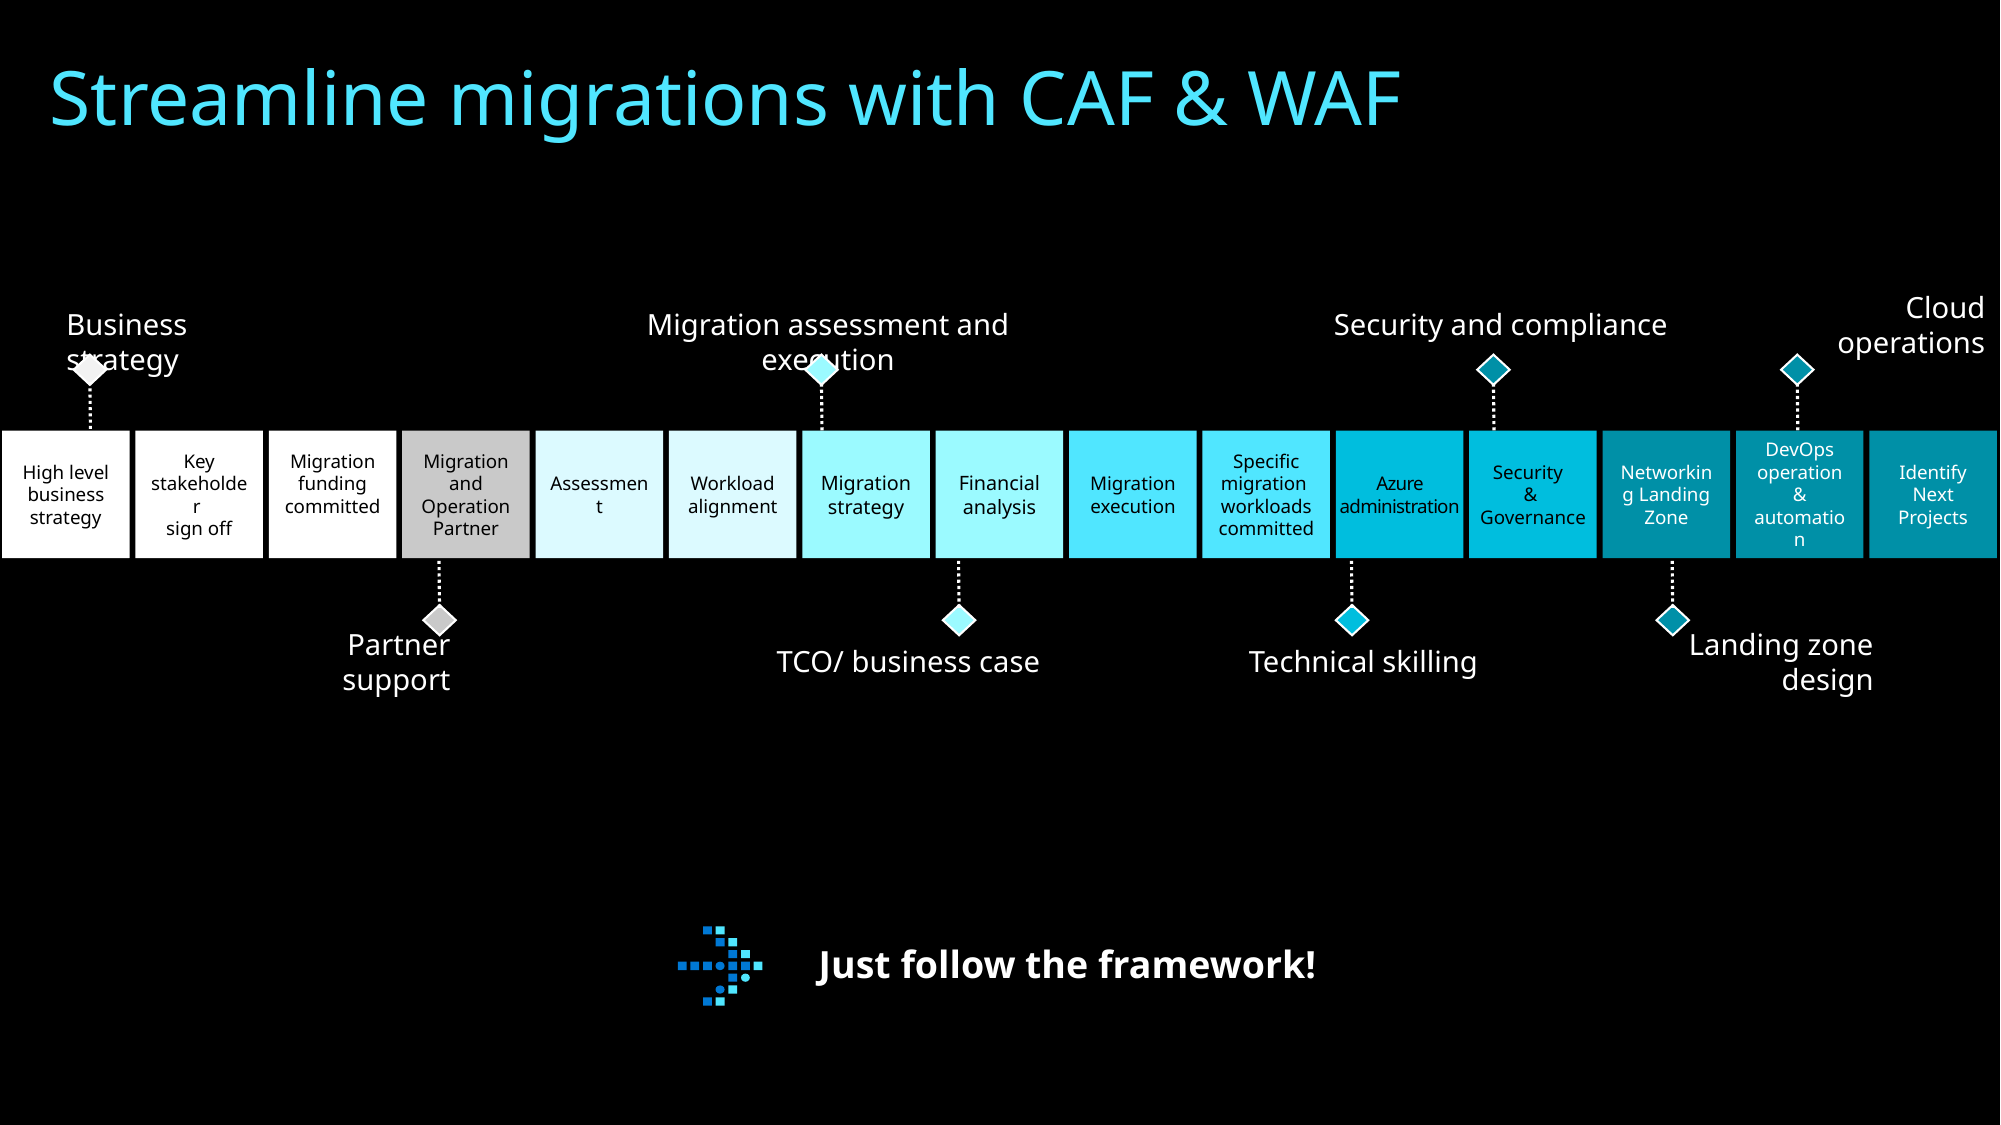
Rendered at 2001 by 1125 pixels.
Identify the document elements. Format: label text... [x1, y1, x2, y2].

text_box [1587, 481, 1715, 616]
title Streamline migrations with CAF & WAF [49, 42, 1868, 211]
text_box Migration assessment and execution [562, 299, 1094, 384]
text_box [1656, 560, 1689, 636]
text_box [1335, 560, 1369, 636]
text_box Migration funding committed [268, 430, 397, 559]
text_box Workload alignment [668, 430, 797, 559]
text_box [1781, 354, 1814, 431]
text_box Migration and Operation Partner [401, 430, 531, 559]
text_box Security & Governance [1468, 430, 1598, 559]
text_box Financial analysis [935, 430, 1064, 559]
text_box Security and compliance [1319, 299, 1738, 350]
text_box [805, 354, 838, 431]
text_box Assessment [535, 430, 664, 559]
text_box Identify Next Projects [1868, 430, 1998, 559]
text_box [73, 354, 107, 429]
text_box Partner support [223, 617, 466, 705]
text_box Networking Landing Zone [1602, 430, 1731, 559]
text_box Migration strategy [802, 430, 930, 559]
text_box Key stakeholder sign off [134, 430, 264, 559]
text_box Landing zone design [1575, 634, 1889, 688]
text_box Cloud operations [1738, 281, 2000, 369]
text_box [677, 893, 1357, 1039]
text_box DevOps operation & automation [1735, 430, 1865, 559]
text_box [423, 560, 456, 636]
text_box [1477, 354, 1510, 431]
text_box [942, 560, 976, 636]
text_box Technical skilling [1234, 635, 1511, 686]
text_box Business strategy [51, 299, 314, 384]
text_box Specific migration workloads committed [1201, 430, 1331, 559]
text_box Azure administration [1335, 430, 1464, 559]
text_box TCO/ business case [761, 636, 1064, 686]
text_box Migration execution [1068, 430, 1198, 559]
text_box High level business strategy [0, 429, 131, 560]
